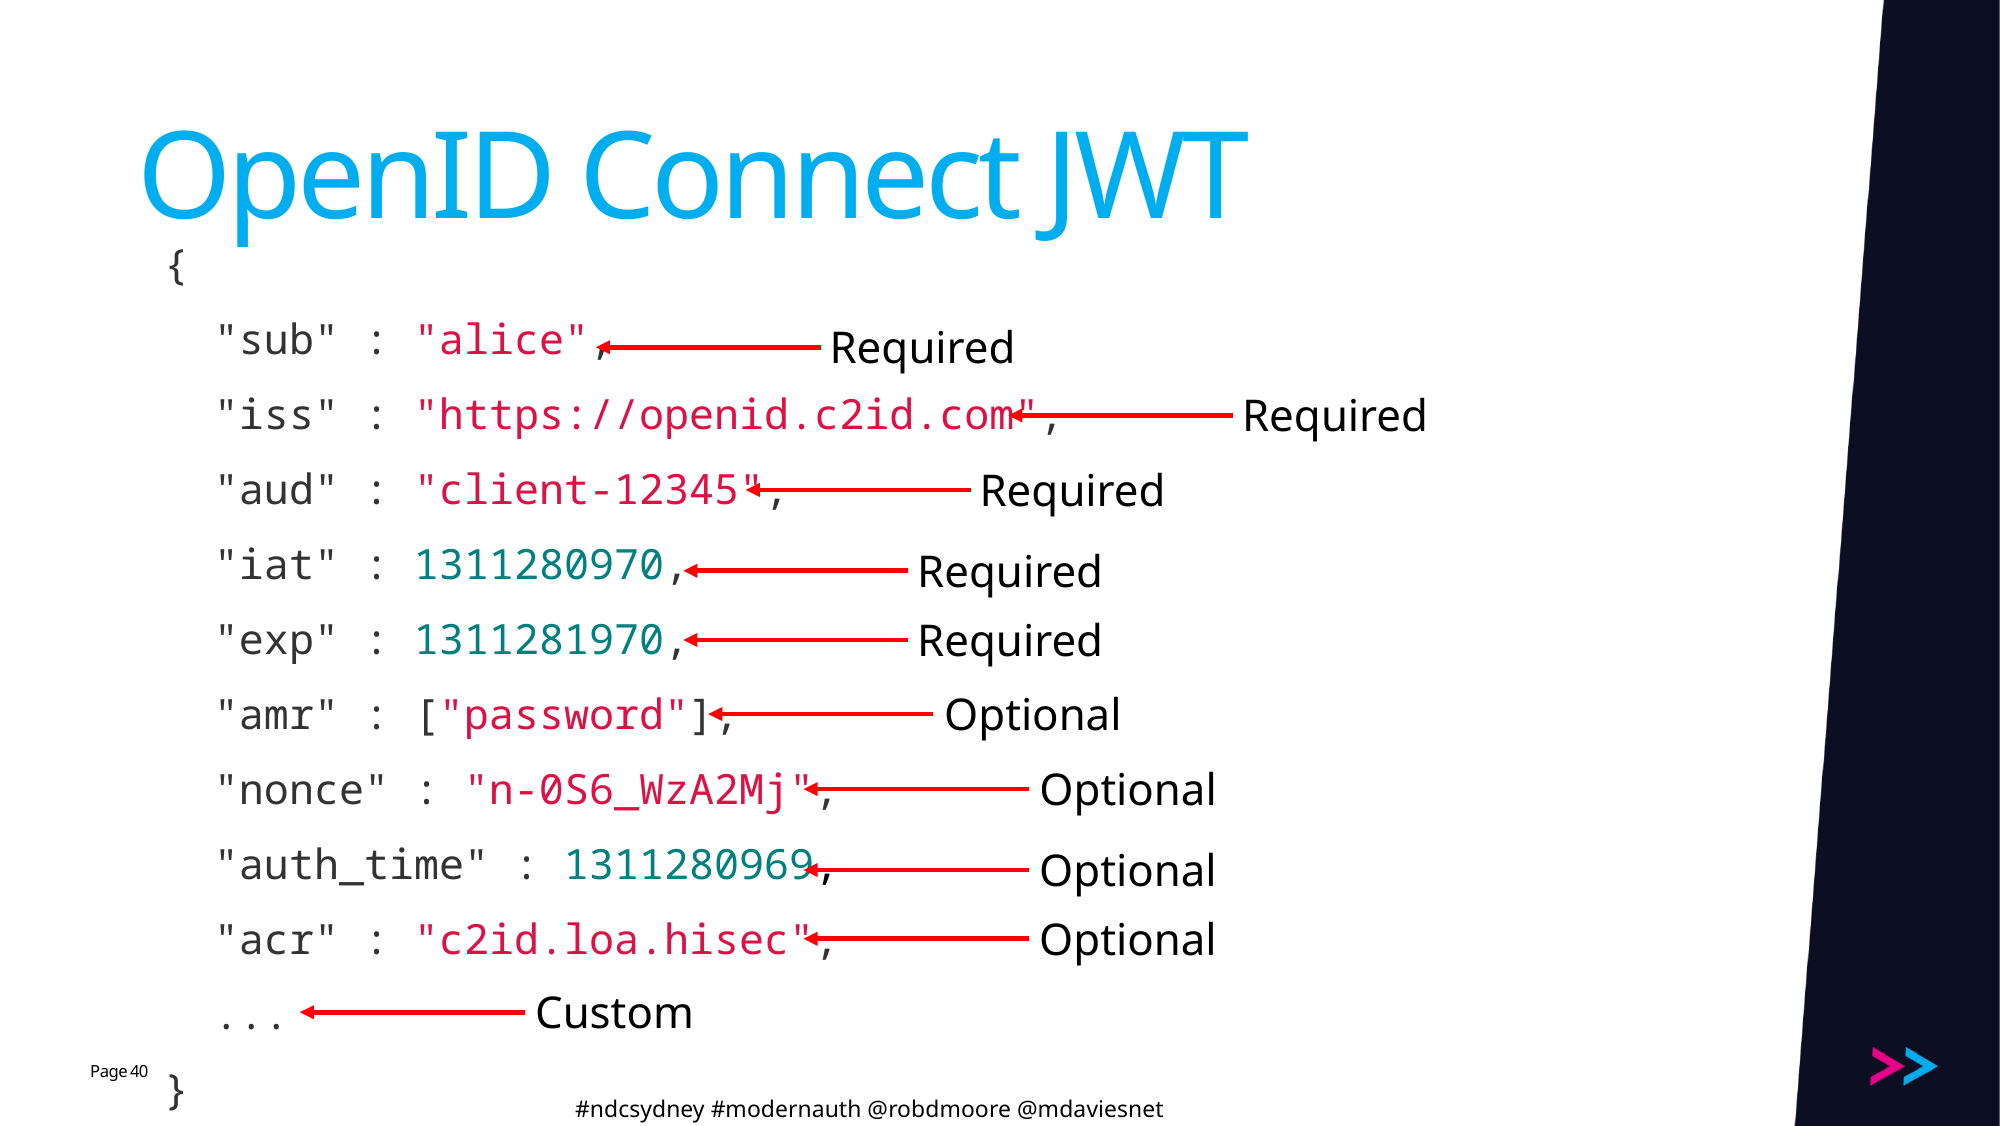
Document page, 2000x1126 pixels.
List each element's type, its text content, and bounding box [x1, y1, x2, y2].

title OpenID Connect JWT [137, 54, 1786, 243]
picture [0, 0, 2000, 1126]
slide_number 40 [130, 1061, 166, 1113]
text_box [683, 604, 1113, 674]
list { "sub" : "alice", "iss" : "https://openid.c2id.com", "aud" : "client-12345", "iat" : 1311280970, "exp" : 1311281970, "amr" : ["password"], "nonce" : "n-0S6_WzA2Mj", "auth_time" : 1311280969, "acr" : "c2id.loa.hisec", ... } [163, 237, 1813, 981]
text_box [803, 754, 1229, 823]
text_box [803, 903, 1228, 973]
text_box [299, 977, 705, 1046]
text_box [708, 679, 1133, 748]
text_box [745, 454, 1176, 524]
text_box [595, 312, 1026, 381]
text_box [1008, 380, 1438, 450]
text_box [803, 835, 1228, 903]
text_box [683, 535, 1113, 604]
